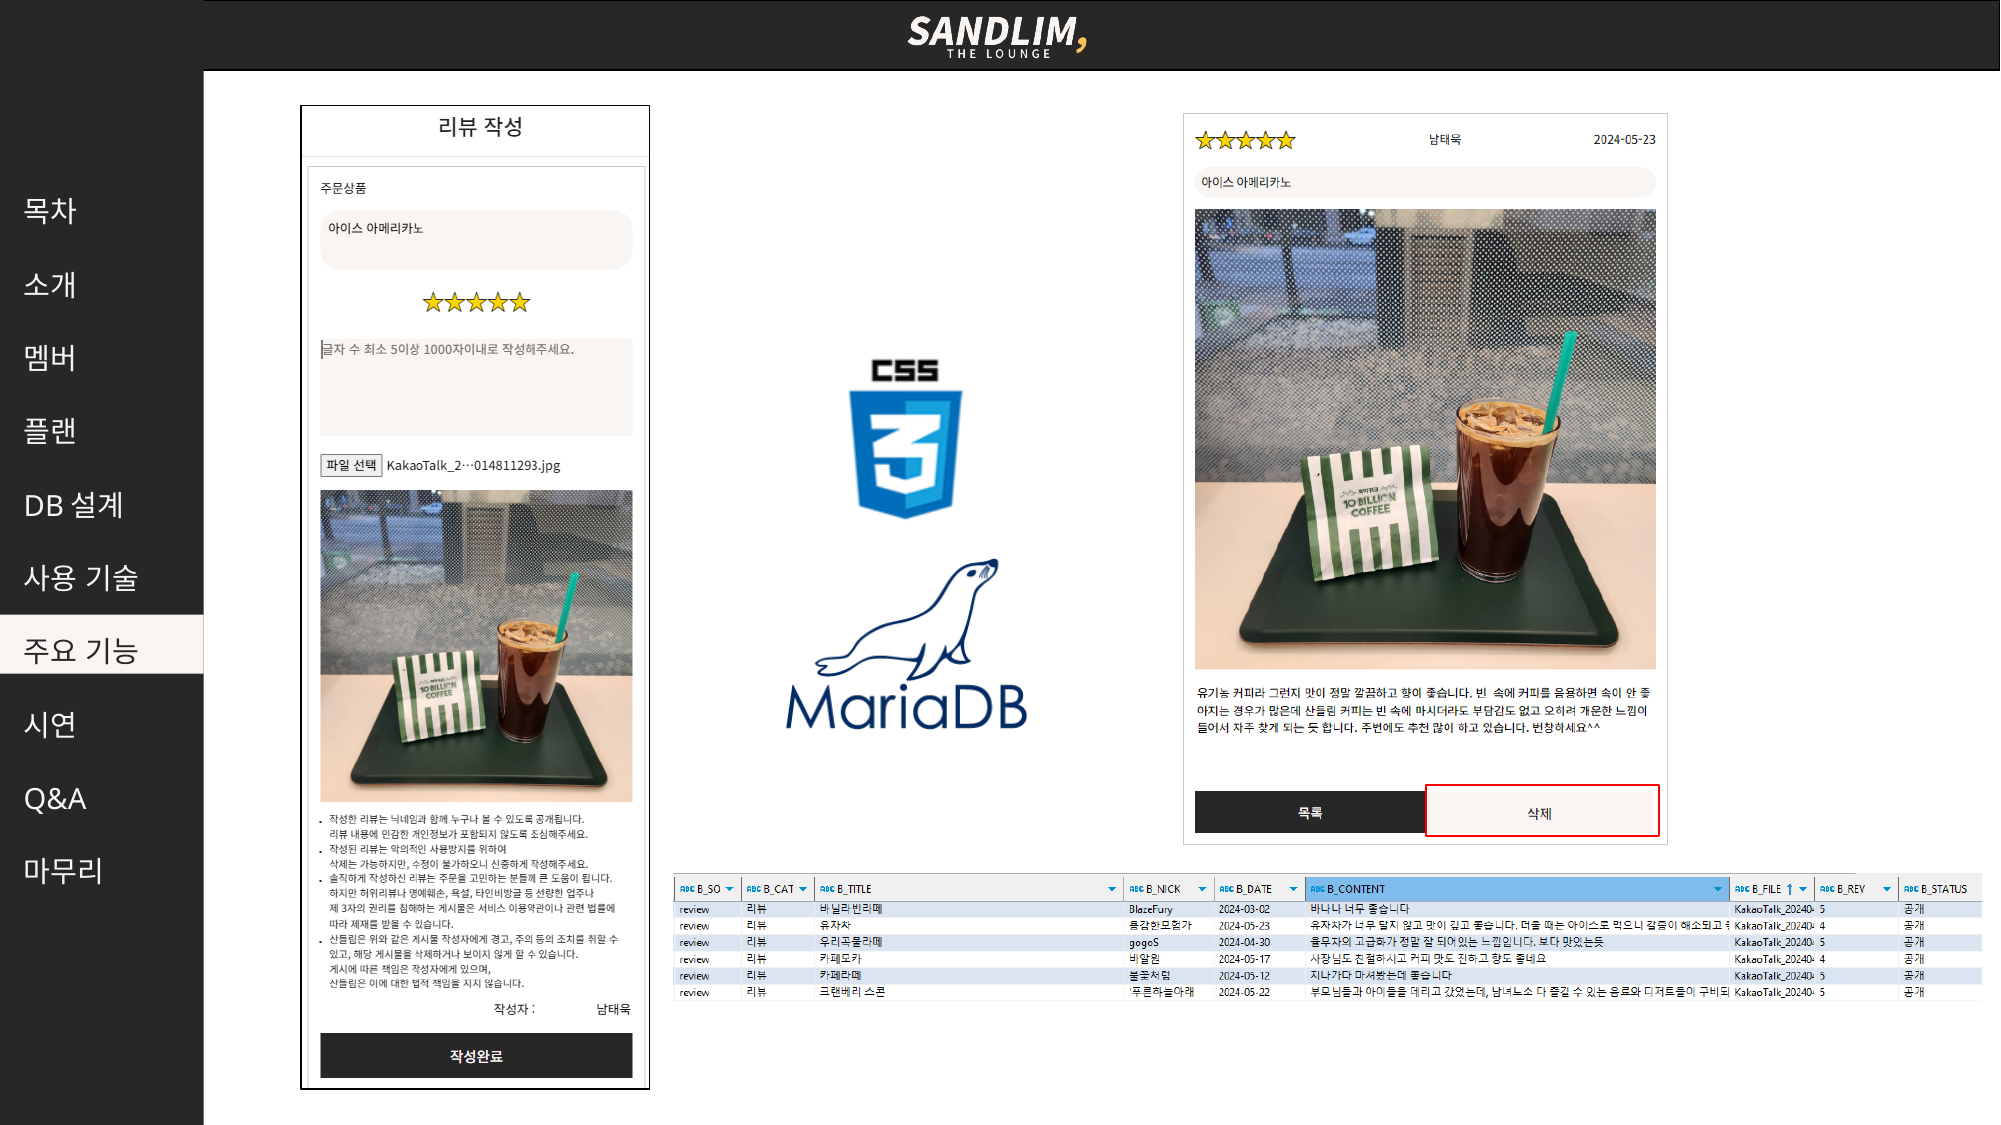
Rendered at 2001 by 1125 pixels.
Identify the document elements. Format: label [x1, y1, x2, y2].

picture [824, 349, 984, 529]
text_box [0, 0, 2000, 1125]
